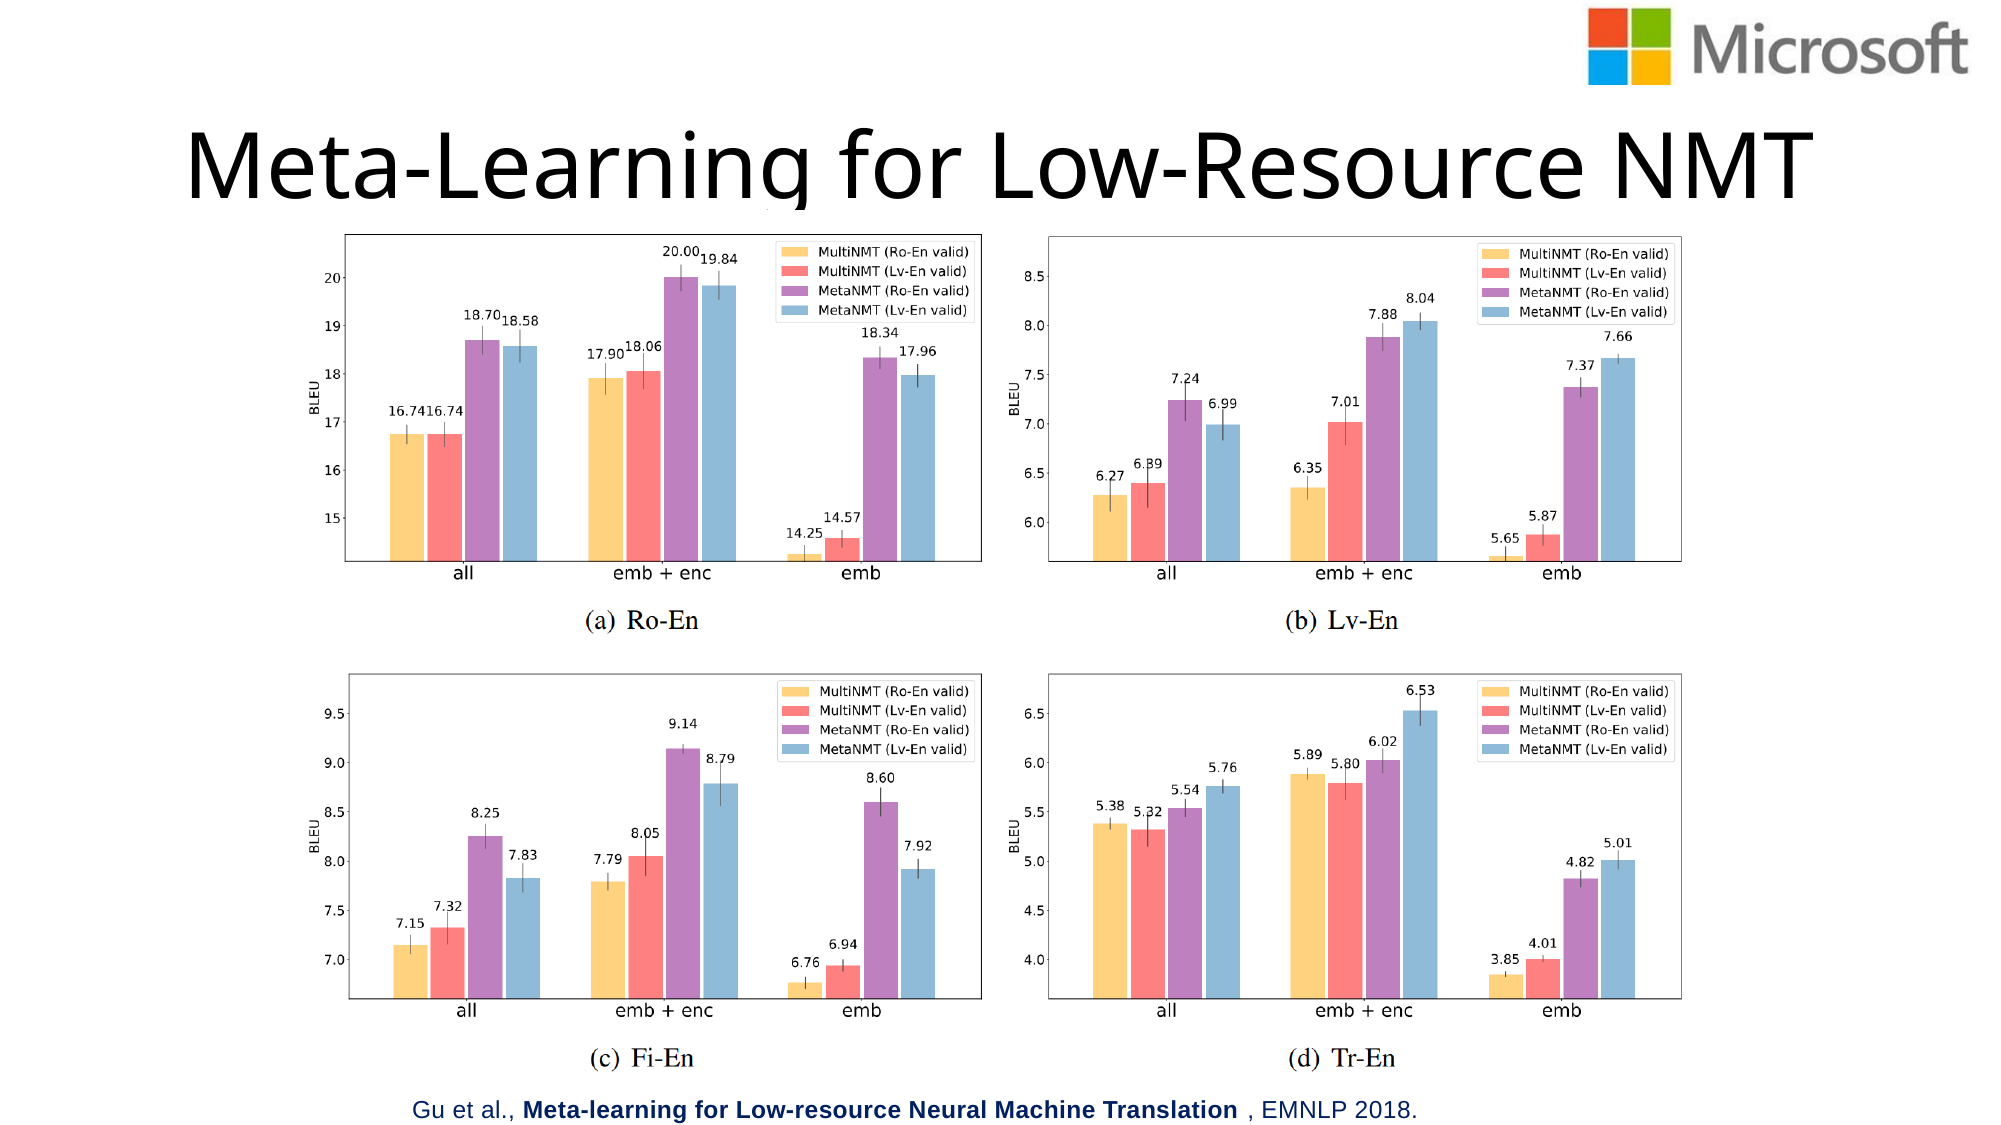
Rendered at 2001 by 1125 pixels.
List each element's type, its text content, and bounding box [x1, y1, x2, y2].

picture [1582, 3, 1976, 85]
text_box Gu et al., Meta-learning for Low-resource Neural Machine Translation , EMNLP 2018. [169, 1097, 1661, 1125]
picture [300, 210, 1699, 1084]
title Meta-Learning for Low-Resource NMT [137, 59, 1863, 278]
